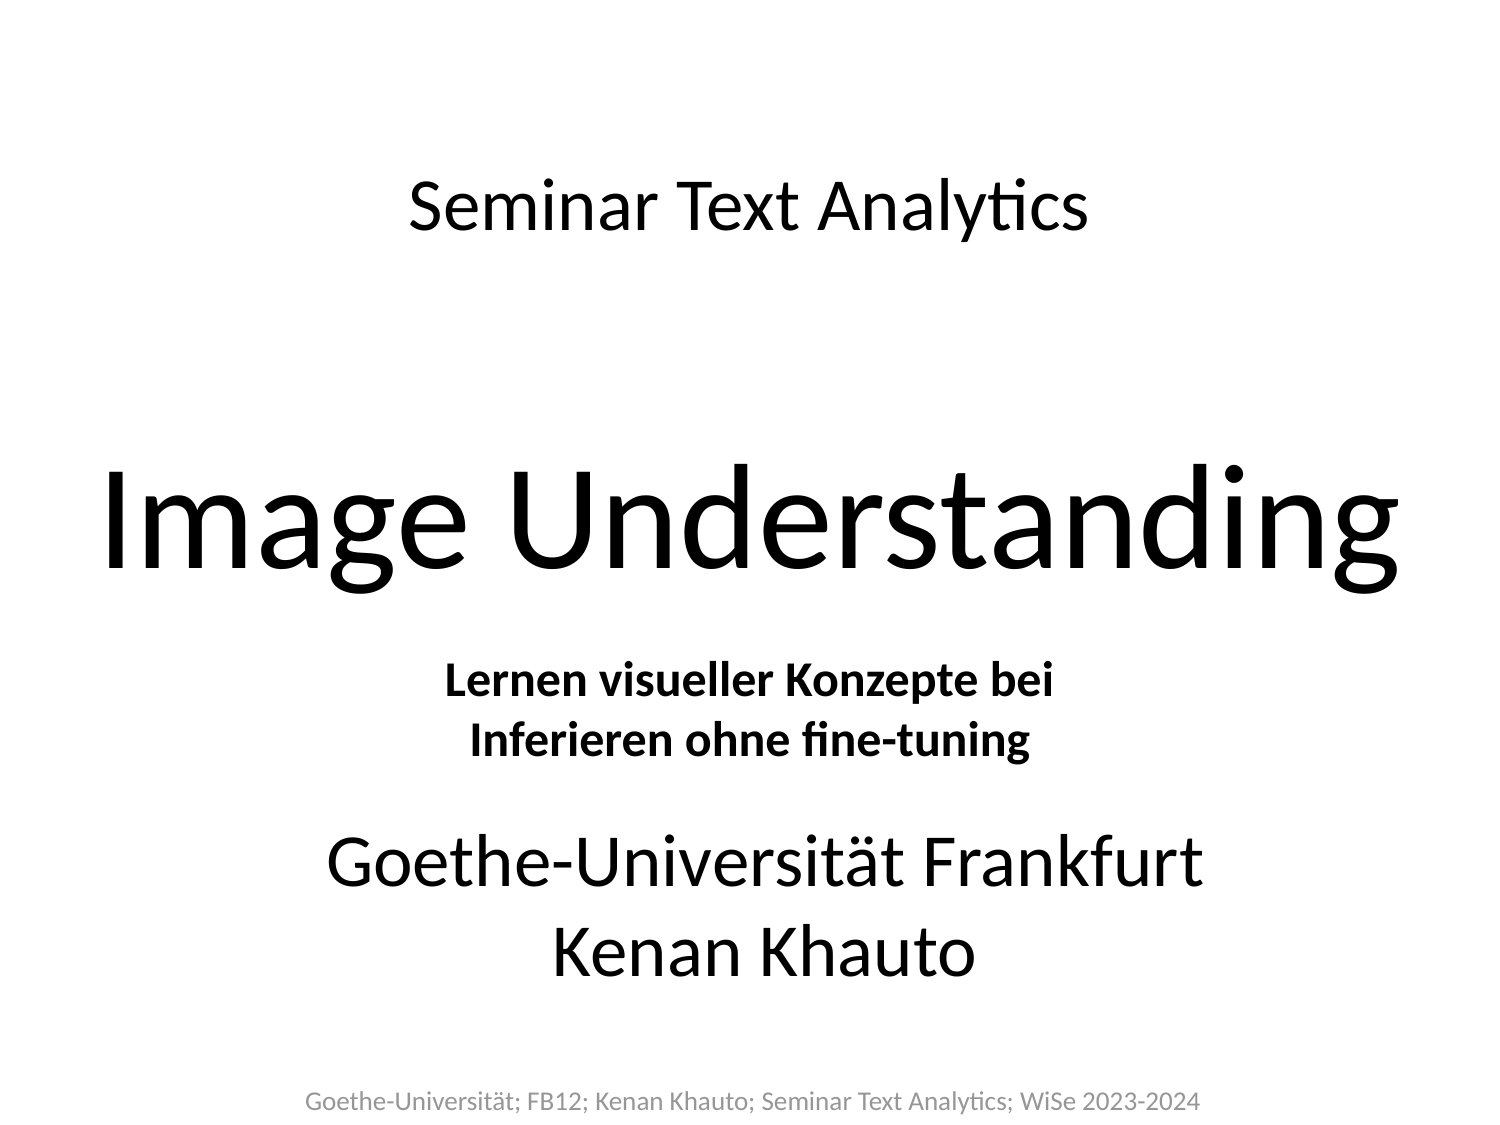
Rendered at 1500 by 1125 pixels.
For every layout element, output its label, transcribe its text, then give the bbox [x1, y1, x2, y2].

subtitle Goethe-Universität Frankfurt Kenan Khauto [271, 599, 1229, 1125]
text_box Lernen visueller Konzepte bei Inferieren ohne fine-tuning [374, 639, 1125, 775]
title Seminar Text Analytics [401, 92, 1099, 282]
text_box Image Understanding [97, 418, 1403, 599]
